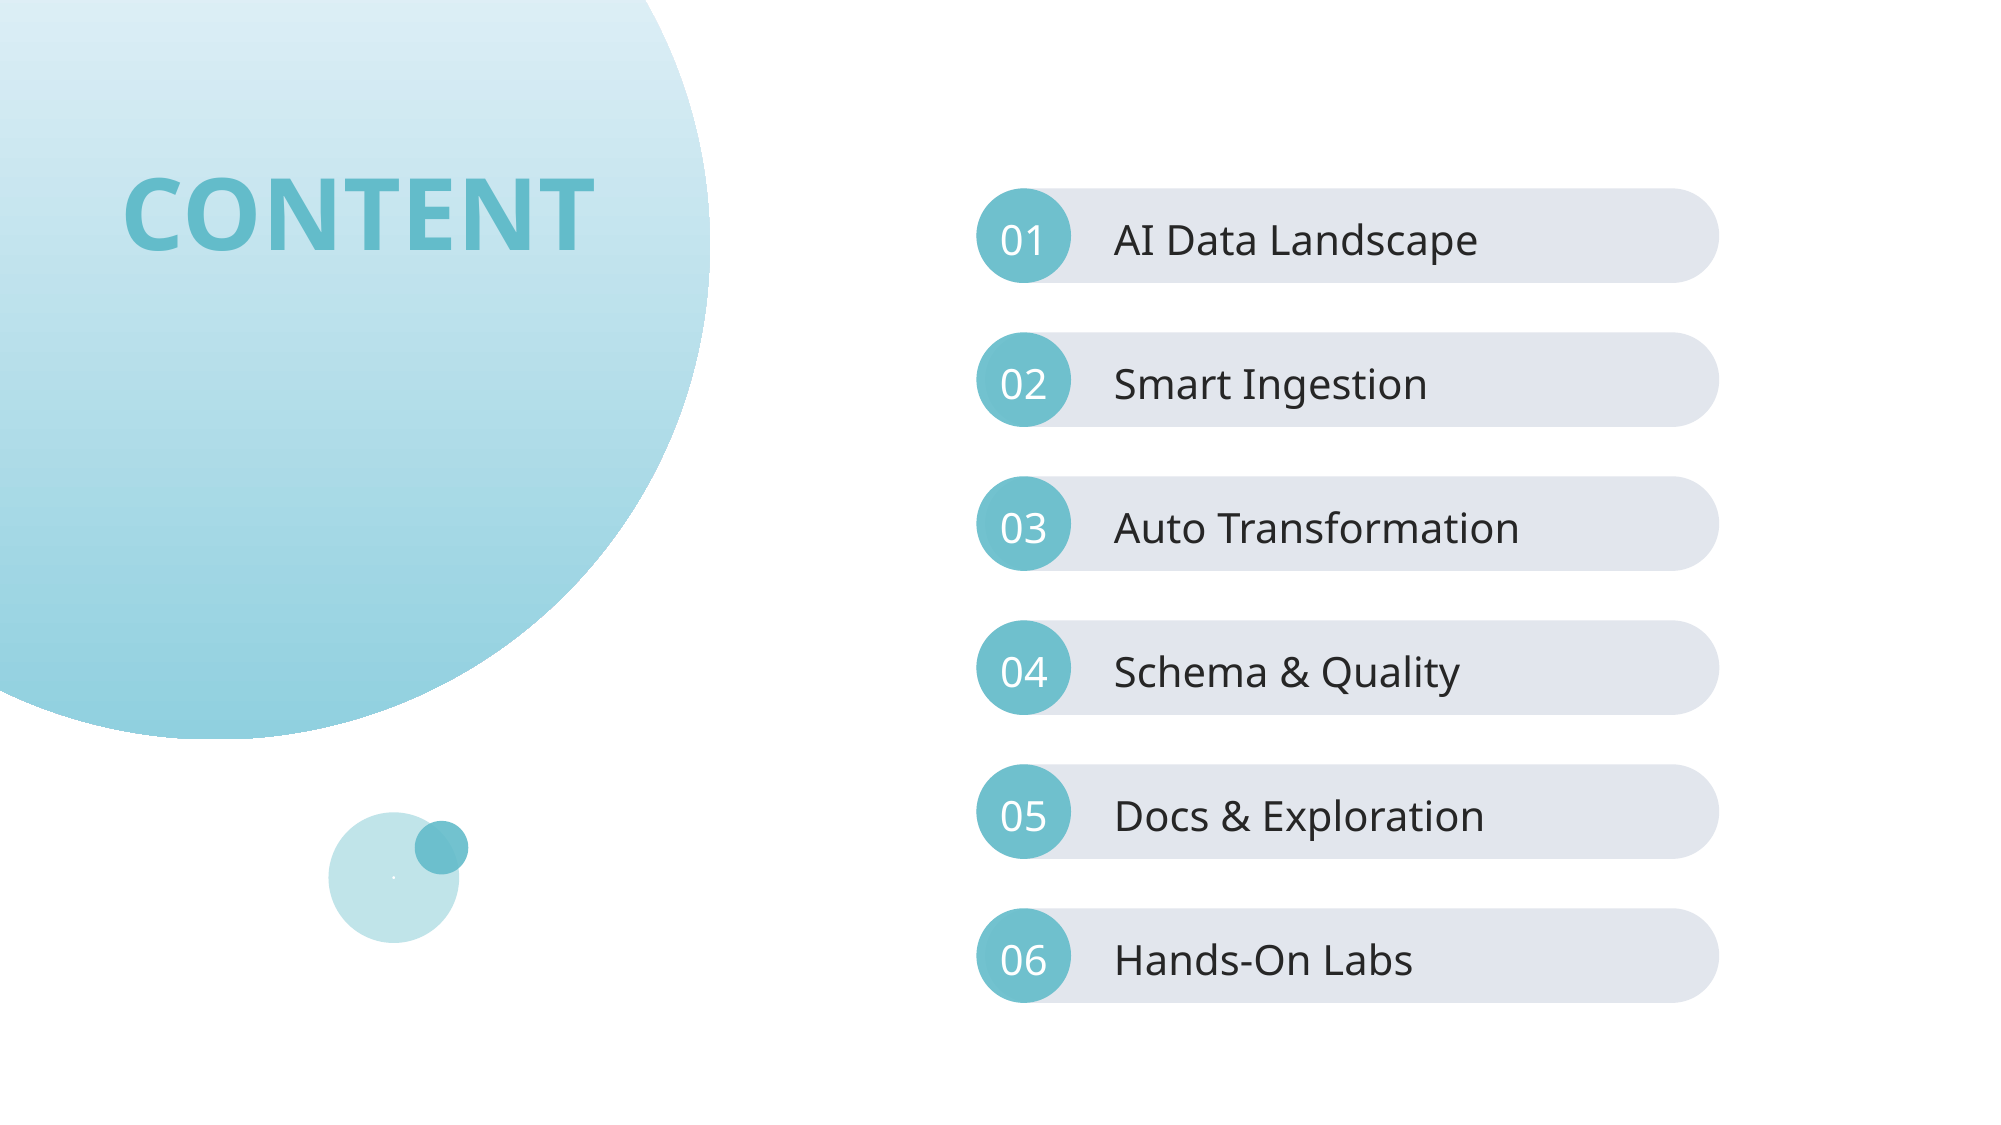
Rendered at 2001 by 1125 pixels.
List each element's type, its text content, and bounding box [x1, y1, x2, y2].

text_box [1071, 476, 1720, 571]
text_box AI Data Landscape [1098, 206, 1717, 302]
text_box 02 [985, 349, 1070, 410]
text_box Hands-On Labs [1098, 925, 1717, 1022]
text_box [1071, 620, 1720, 715]
text_box [1071, 332, 1720, 427]
text_box 05 [985, 781, 1070, 842]
text_box Docs & Exploration [1098, 782, 1717, 878]
text_box 06 [985, 925, 1070, 986]
text_box Auto Transformation [1098, 493, 1717, 590]
text_box [976, 476, 1071, 571]
text_box [414, 820, 469, 875]
text_box [976, 620, 1071, 715]
text_box [0, 0, 710, 740]
text_box [1071, 188, 1720, 283]
text_box 03 [985, 493, 1070, 554]
text_box Smart Ingestion [1098, 350, 1717, 446]
text_box [976, 764, 1071, 859]
text_box [1071, 764, 1720, 859]
text_box [976, 188, 1071, 283]
text_box 01 [985, 205, 1070, 266]
text_box [976, 332, 1071, 427]
text_box [1071, 908, 1720, 1003]
text_box [328, 812, 460, 943]
text_box CONTENT [105, 143, 826, 308]
text_box Schema & Quality [1098, 638, 1717, 734]
text_box 04 [985, 637, 1070, 698]
text_box [976, 908, 1071, 1003]
